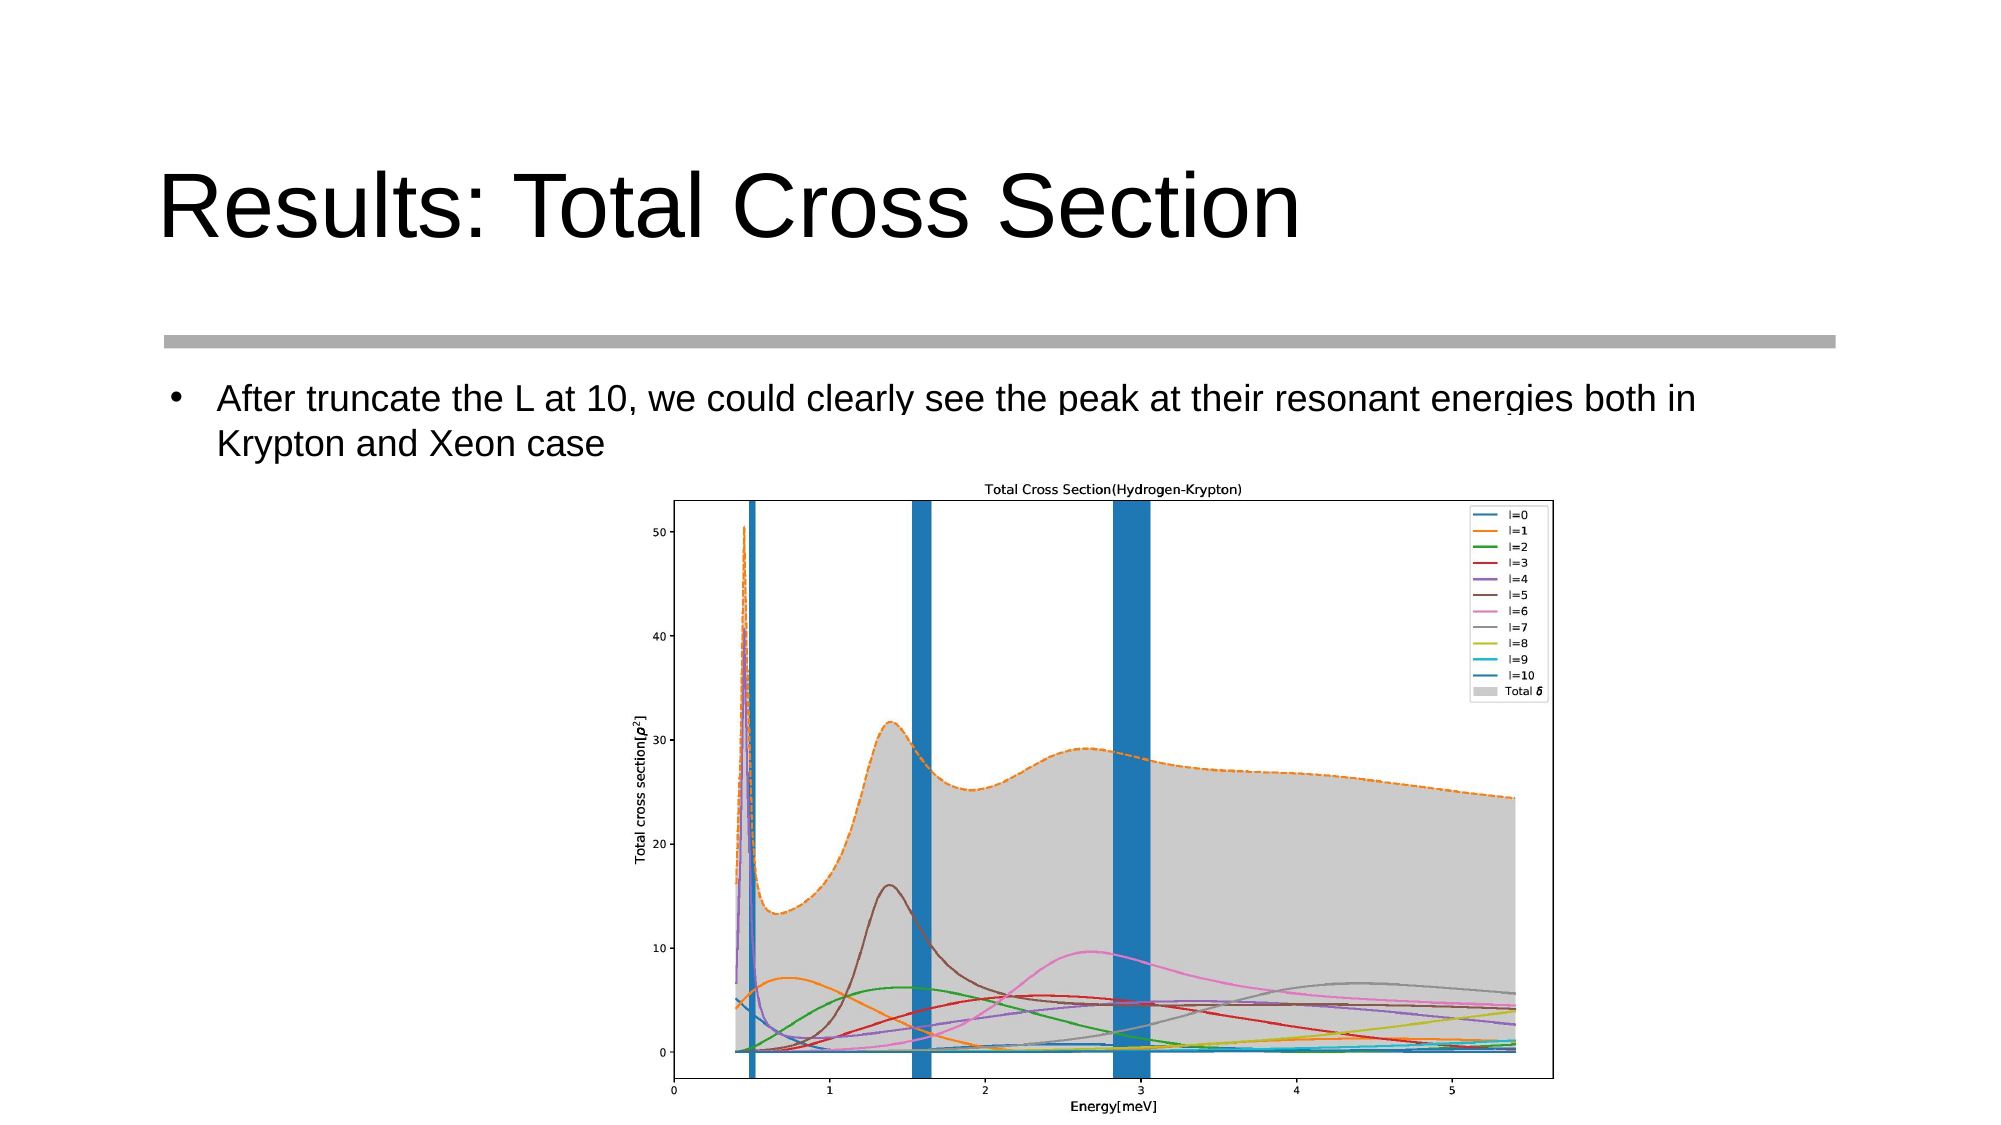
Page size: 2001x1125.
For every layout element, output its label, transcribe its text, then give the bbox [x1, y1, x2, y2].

picture [618, 415, 1565, 1125]
text_box [163, 334, 1837, 349]
title Results: Total Cross Section [142, 99, 1858, 317]
text_box After truncate the L at 10, we could clearly see the peak at their resonant energies both in Krypton and Xeon case [155, 366, 1827, 517]
